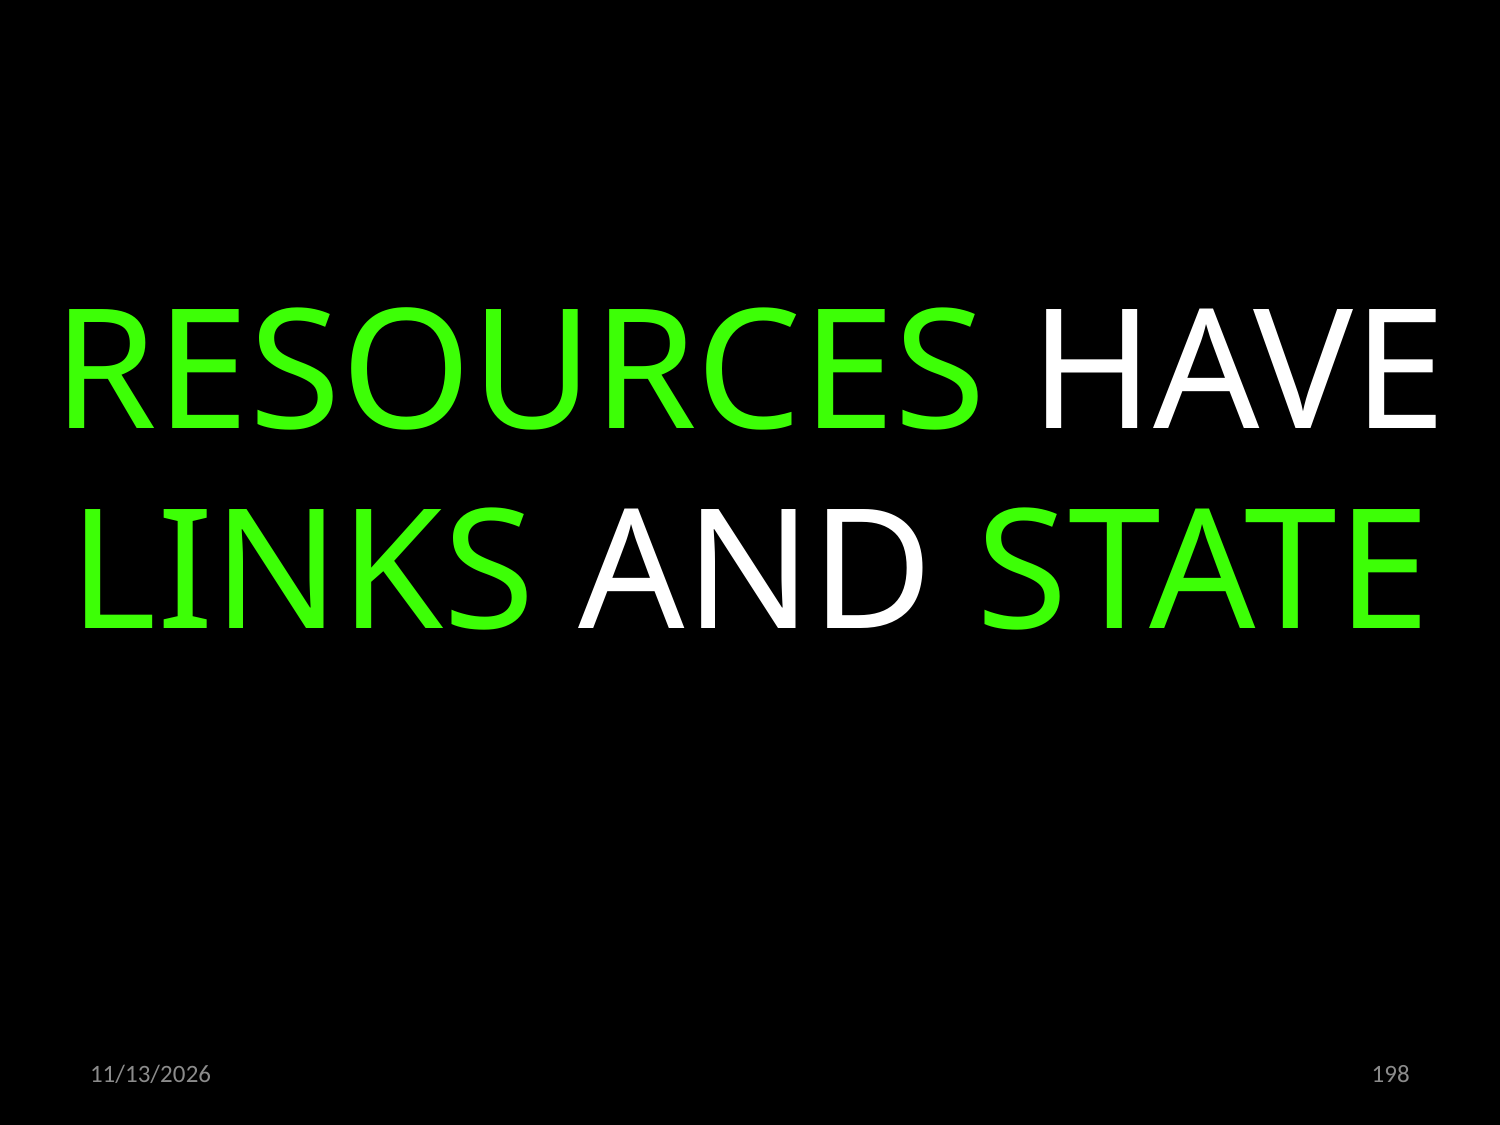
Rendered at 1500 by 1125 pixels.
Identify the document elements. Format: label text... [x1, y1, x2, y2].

slide_number 198 [1074, 1042, 1425, 1103]
text_box RESOURCES HAVE LINKS AND STATE [0, 254, 1500, 356]
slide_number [75, 1042, 425, 1103]
